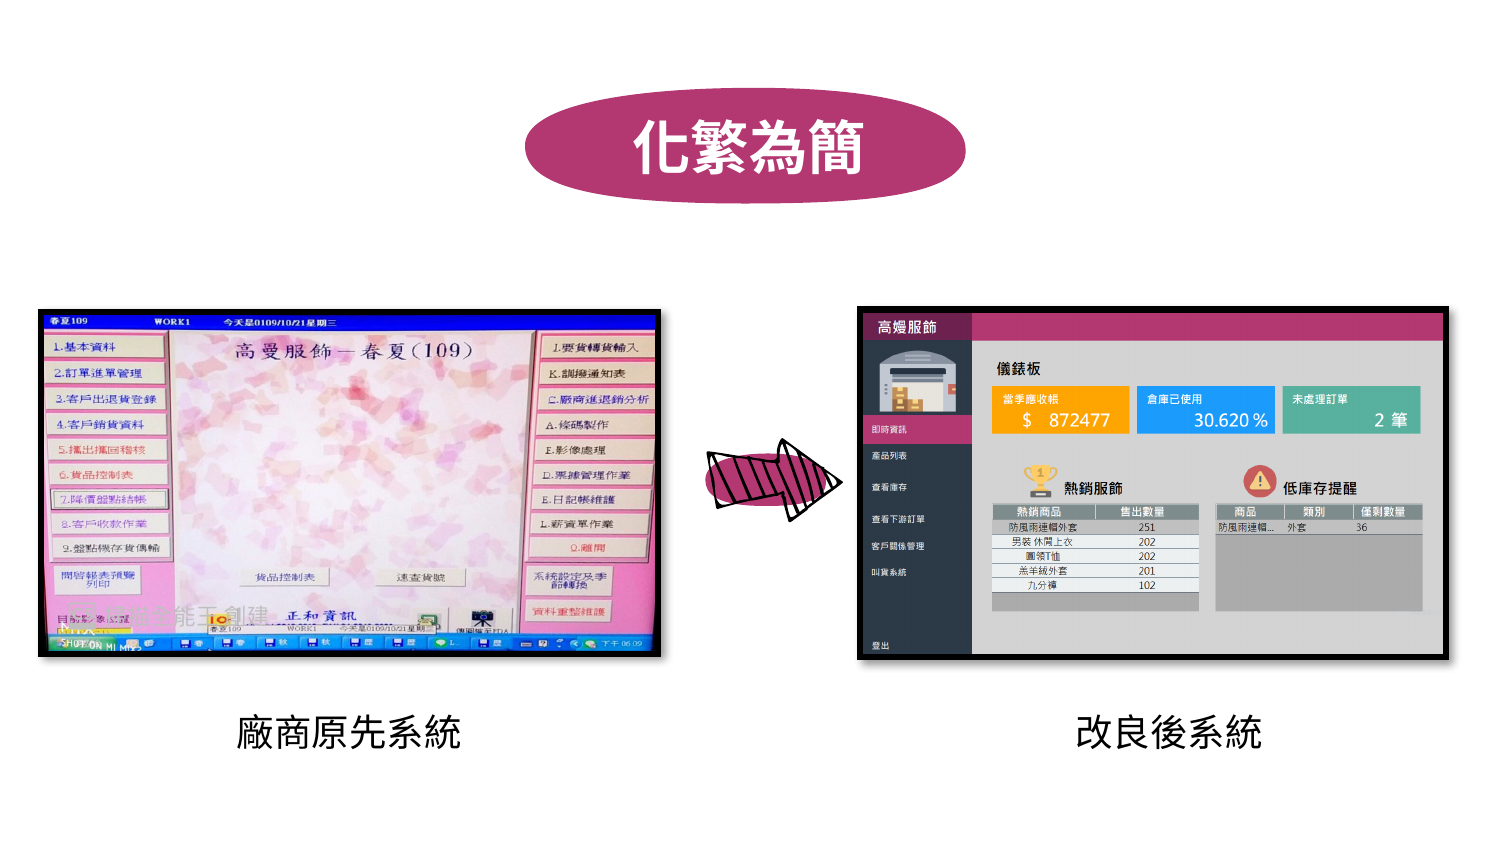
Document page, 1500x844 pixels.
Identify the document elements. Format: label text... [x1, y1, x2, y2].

text_box 廠商原先系統 [222, 702, 477, 762]
text_box 改良後系統 [1060, 701, 1278, 762]
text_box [701, 436, 841, 524]
picture [43, 314, 656, 652]
picture [863, 312, 1443, 654]
title 化繁為簡 [382, 88, 1117, 203]
